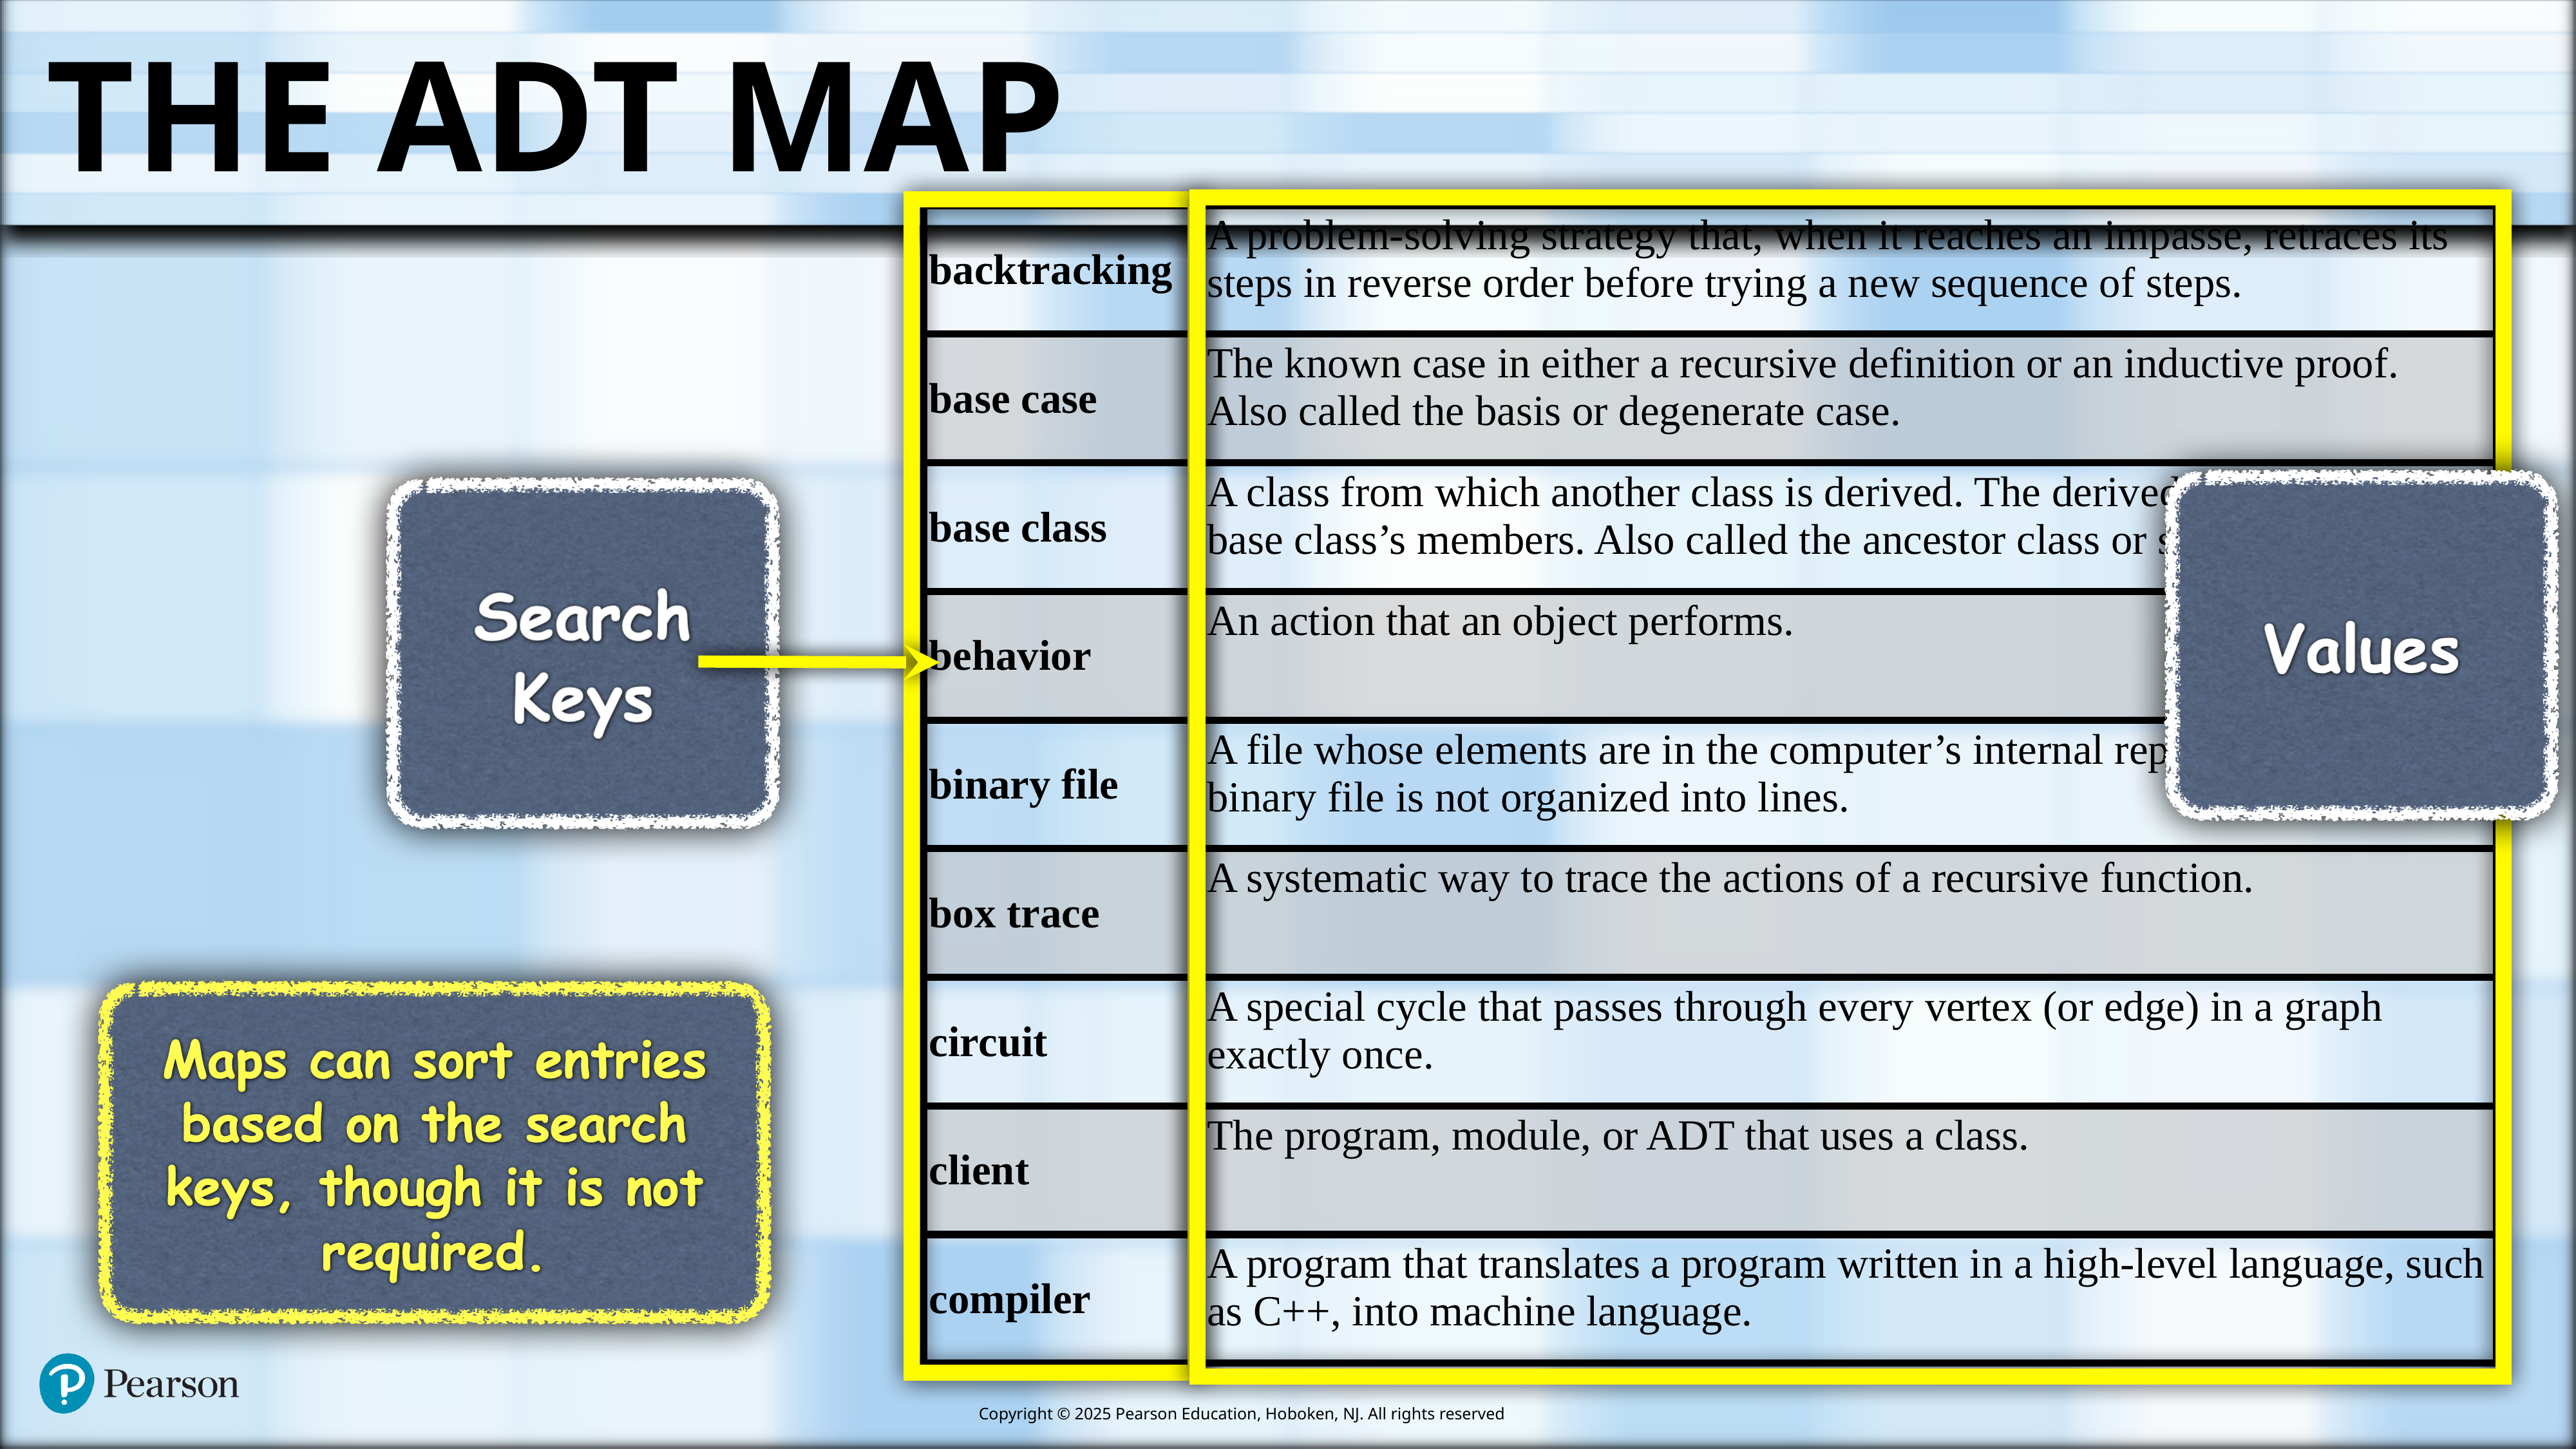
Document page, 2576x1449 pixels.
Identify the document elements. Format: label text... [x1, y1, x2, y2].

text_box [911, 199, 1179, 1373]
text_box [931, 658, 940, 667]
title The ADT Map [37, 0, 2359, 222]
picture [0, 0, 2576, 1449]
text_box [1197, 197, 2504, 1377]
